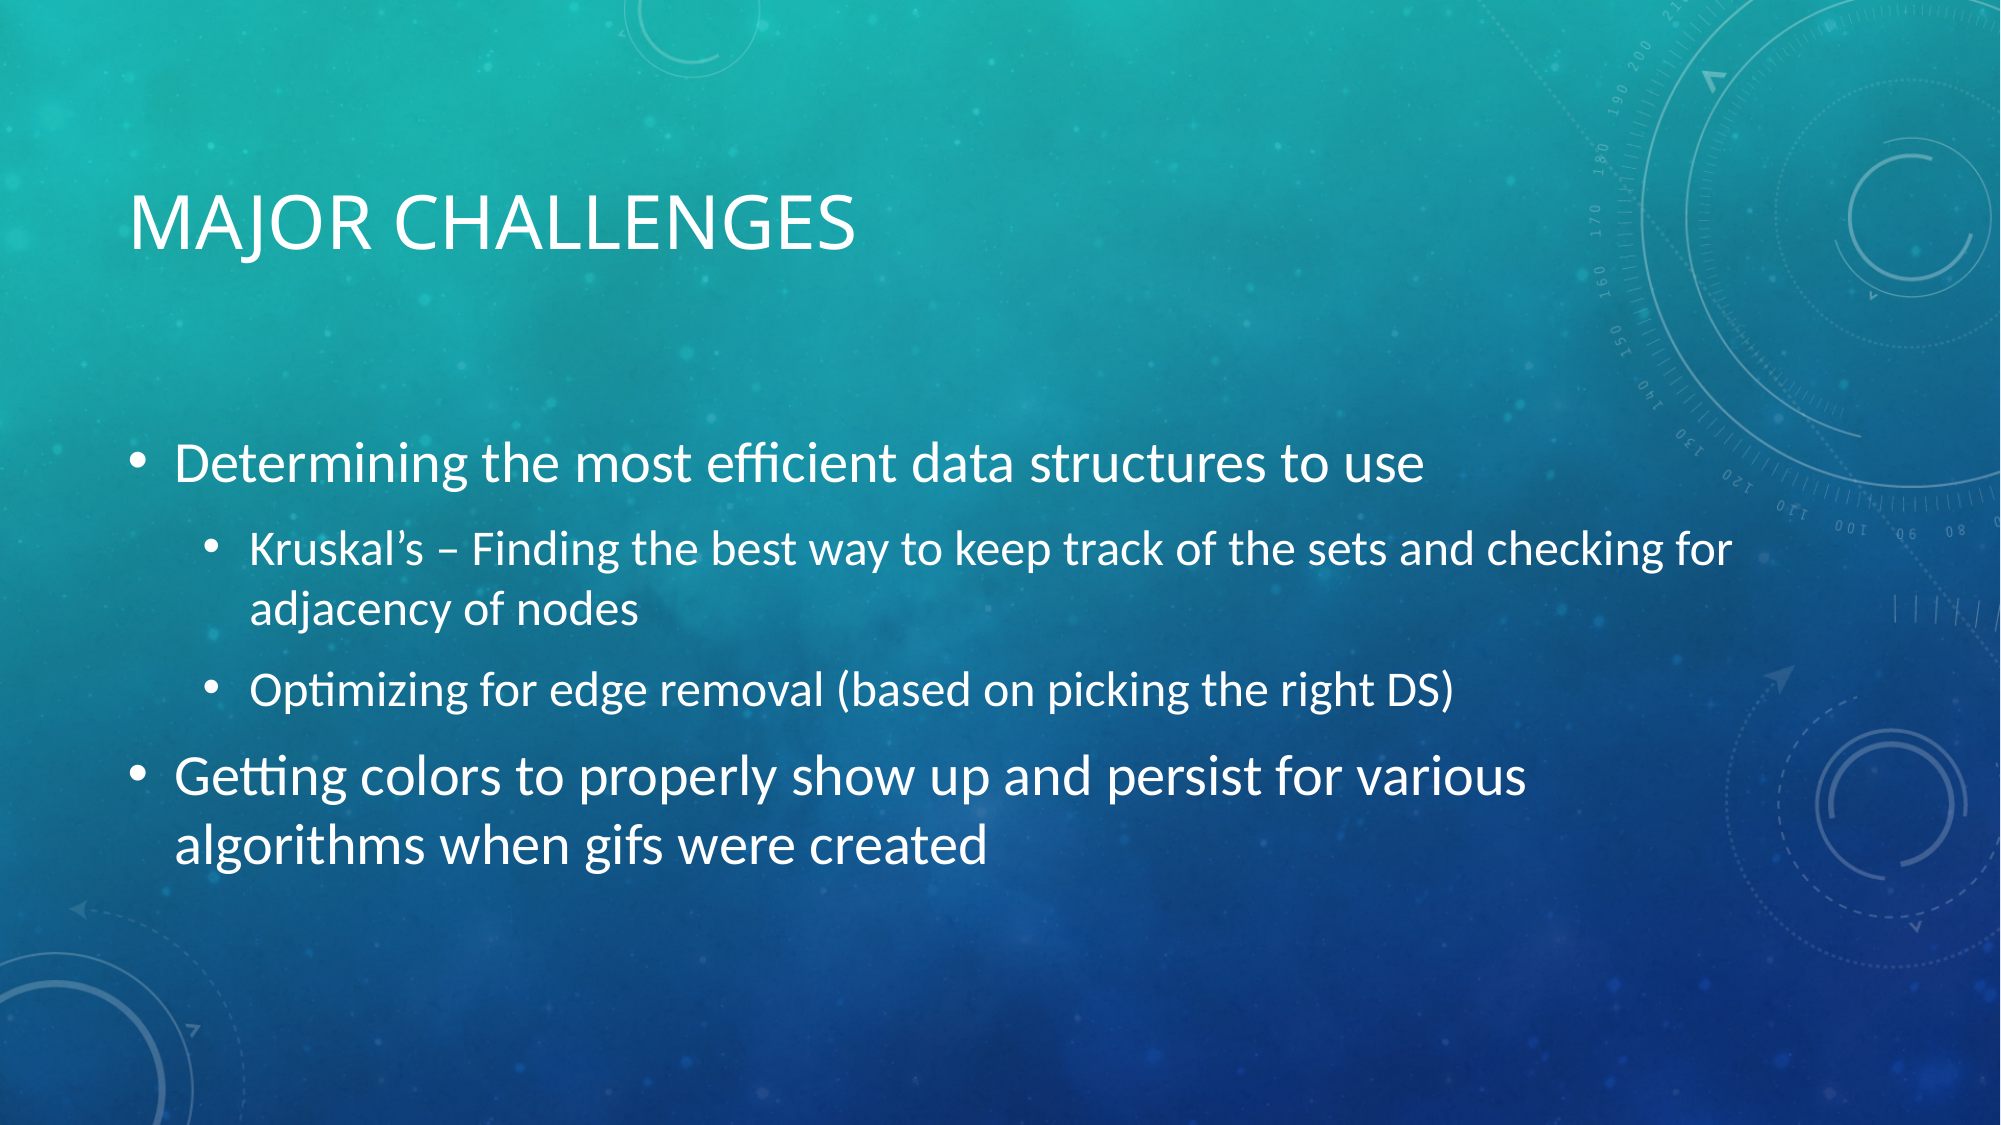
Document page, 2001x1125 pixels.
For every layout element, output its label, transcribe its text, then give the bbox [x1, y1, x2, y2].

title Major Challenges [112, 99, 1775, 339]
picture [0, 0, 2001, 1125]
list Determining the most efficient data structures to use Kruskal’s – Finding the best way to keep track of the sets and checking for adjacency of nodes Optimizing for edge removal (based on picking the right DS) Getting colors to properly show up and persist for various algorithms when gifs were created [112, 351, 1775, 950]
